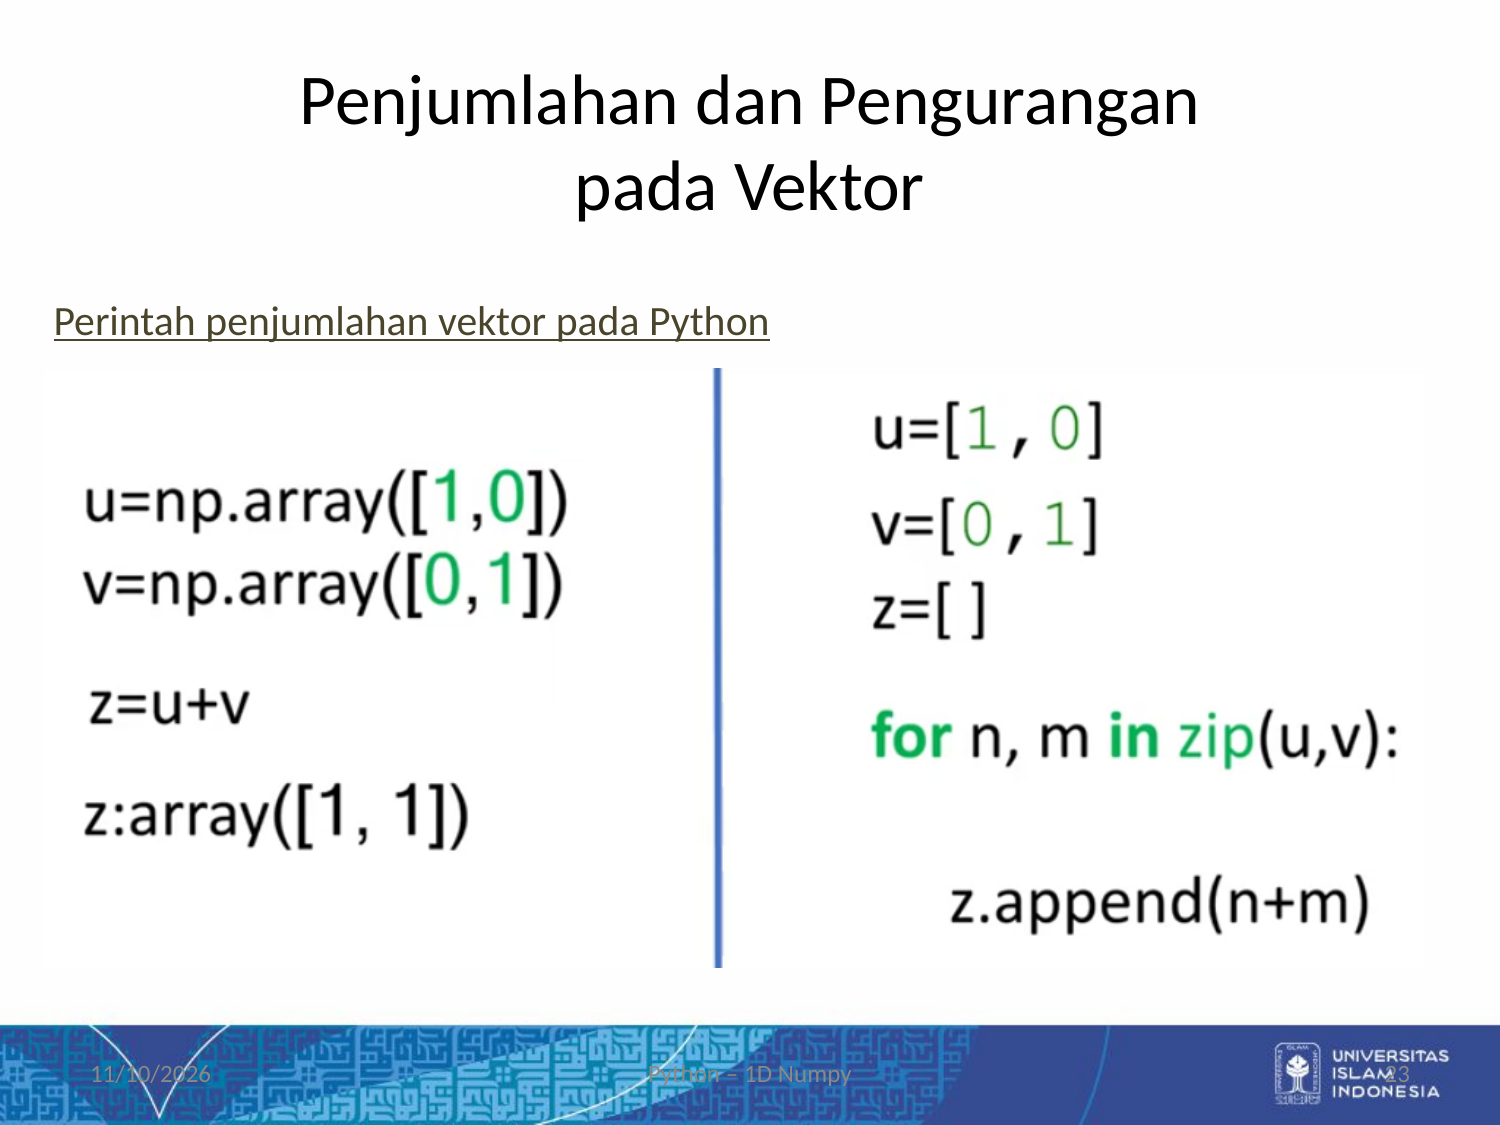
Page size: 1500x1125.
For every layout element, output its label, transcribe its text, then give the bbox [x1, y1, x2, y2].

text_box Perintah penjumlahan vektor pada Python [38, 262, 1485, 376]
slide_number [75, 1042, 425, 1103]
picture [0, 0, 1500, 1125]
title Penjumlahan dan Pengurangan pada Vektor [75, 45, 1425, 233]
footer Python – 1D Numpy [512, 1042, 988, 1103]
slide_number 23 [1074, 1042, 1425, 1103]
